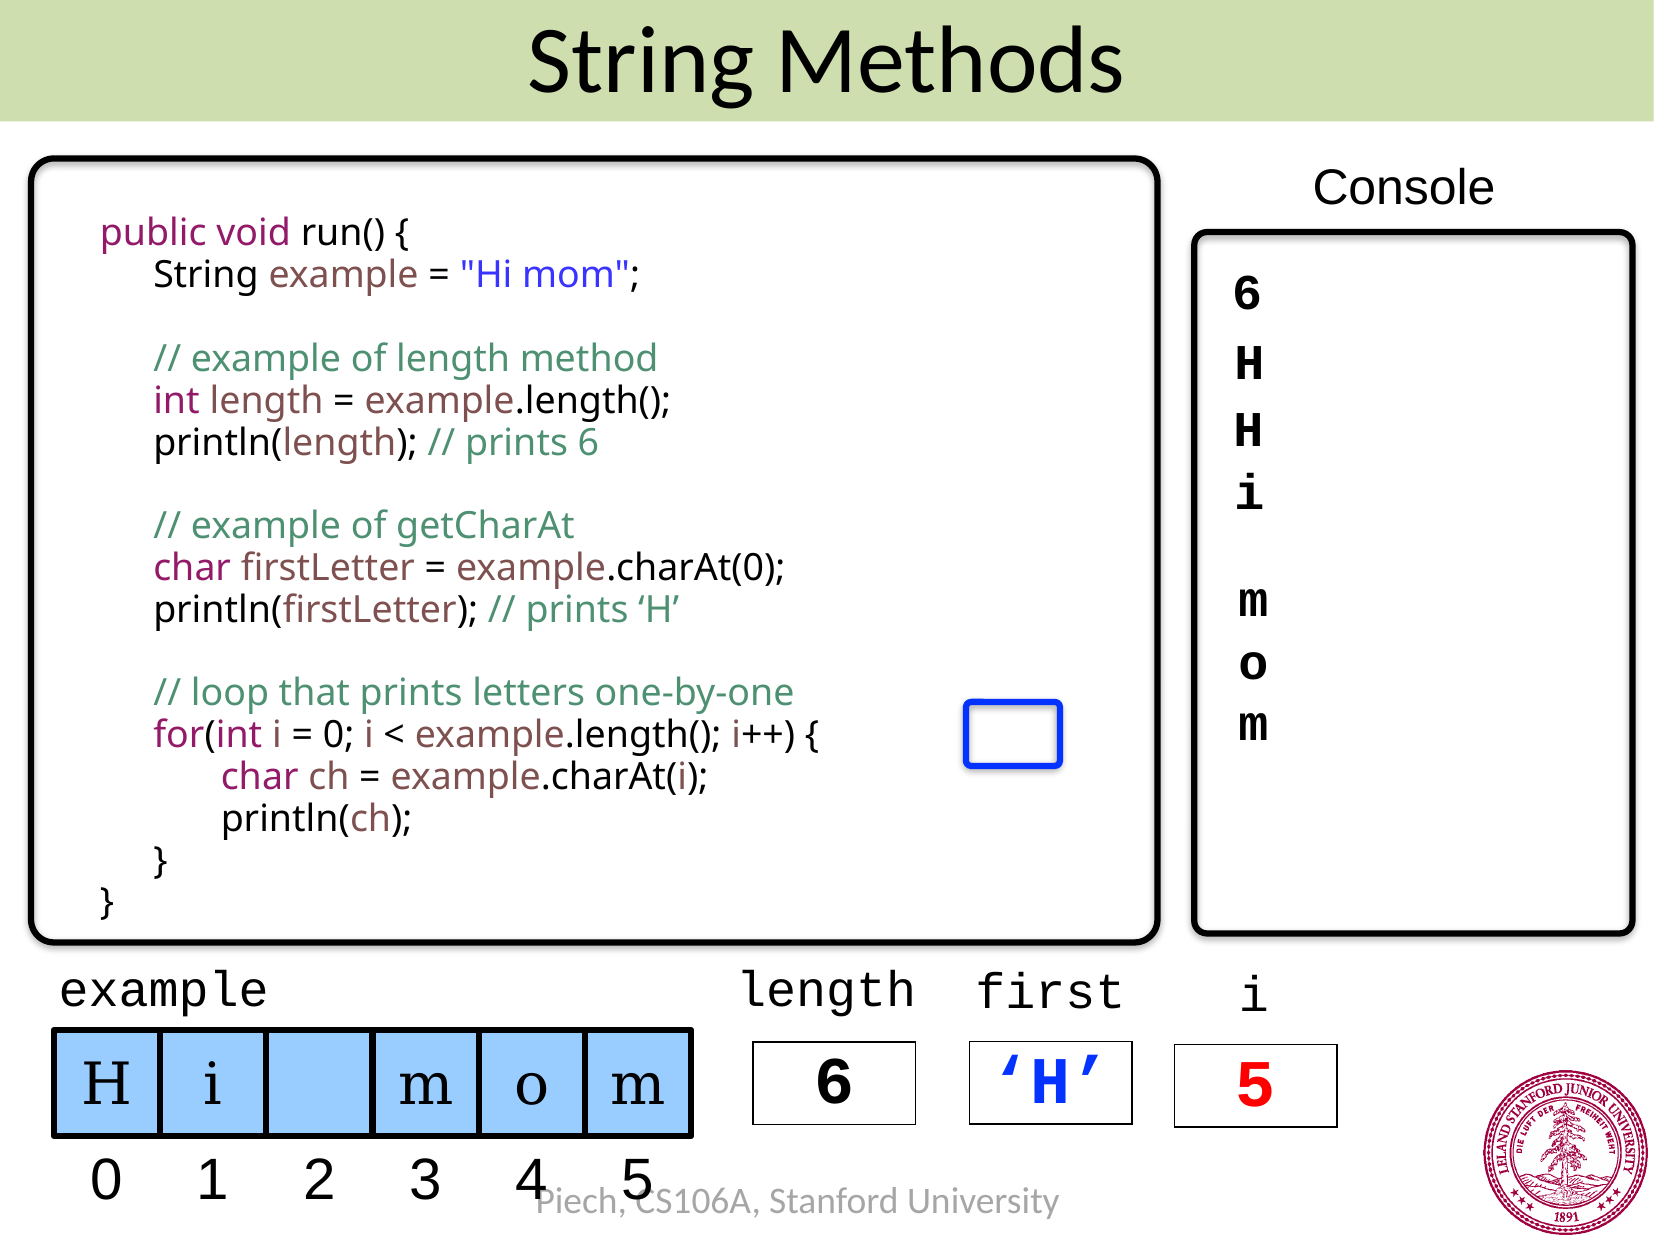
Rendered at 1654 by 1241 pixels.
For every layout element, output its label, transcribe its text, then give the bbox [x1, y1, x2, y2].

text_box H [1218, 394, 1279, 466]
text_box H [1219, 327, 1280, 399]
text_box Console [1297, 152, 1511, 224]
text_box example [43, 954, 284, 1026]
text_box 6 [1217, 257, 1278, 328]
text_box o [1223, 627, 1284, 688]
text_box first [960, 956, 1146, 1028]
text_box 5 [1174, 1044, 1337, 1128]
text_box i [1224, 958, 1654, 1030]
text_box String Methods [0, 0, 1654, 122]
picture [1483, 1070, 1648, 1235]
text_box [1193, 231, 1634, 935]
text_box length [721, 954, 932, 1026]
text_box m [1223, 564, 1284, 627]
text_box i [1219, 457, 1280, 529]
text_box [965, 701, 1061, 767]
text_box ‘H’ [969, 1041, 1132, 1125]
text_box 6 [753, 1042, 916, 1125]
text_box m [1223, 688, 1284, 760]
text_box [53, 1029, 692, 1217]
text_box [30, 157, 1159, 944]
text_box public void run() { String example = "Hi mom"; // example of length method int length = example.length(); println(length); // prints 6 // example of getCharAt char firstLetter = example.charAt(0); println(firstLetter); // prints ‘H’ // loop that prints letters one-by-one for(int i = 0; i < example.length(); i++) { char ch = example.charAt(i); println(ch); } } [1161, 205, 1376, 931]
